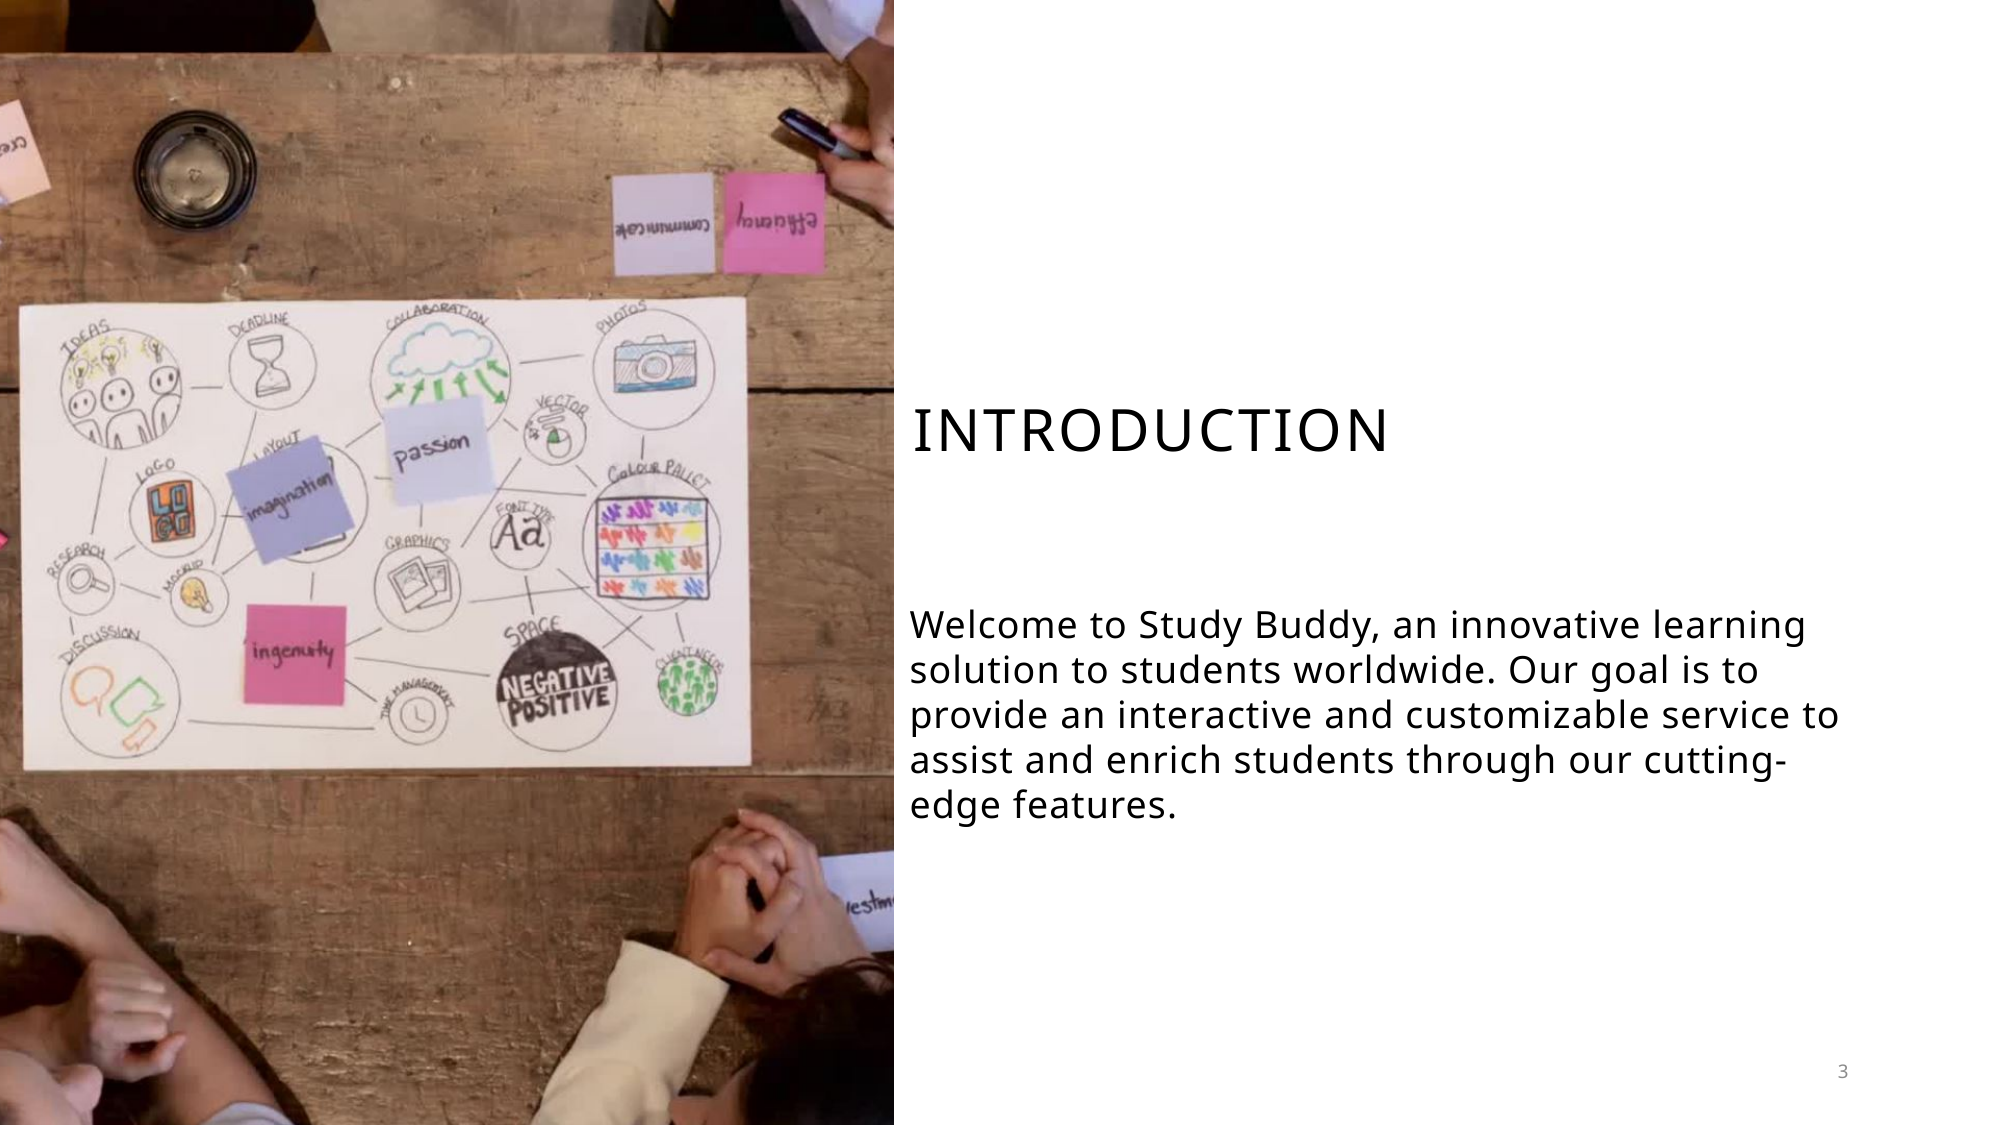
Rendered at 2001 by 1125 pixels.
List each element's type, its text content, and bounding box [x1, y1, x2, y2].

text_box Welcome to Study Buddy, an innovative learning solution to students worldwide. Our goal is to provide an interactive and customizable service to assist and enrich students through our cutting-edge features. [895, 600, 1864, 1017]
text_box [0, 0, 895, 1125]
title Introduction [898, 274, 1864, 472]
slide_number 3 [1701, 1042, 1864, 1103]
